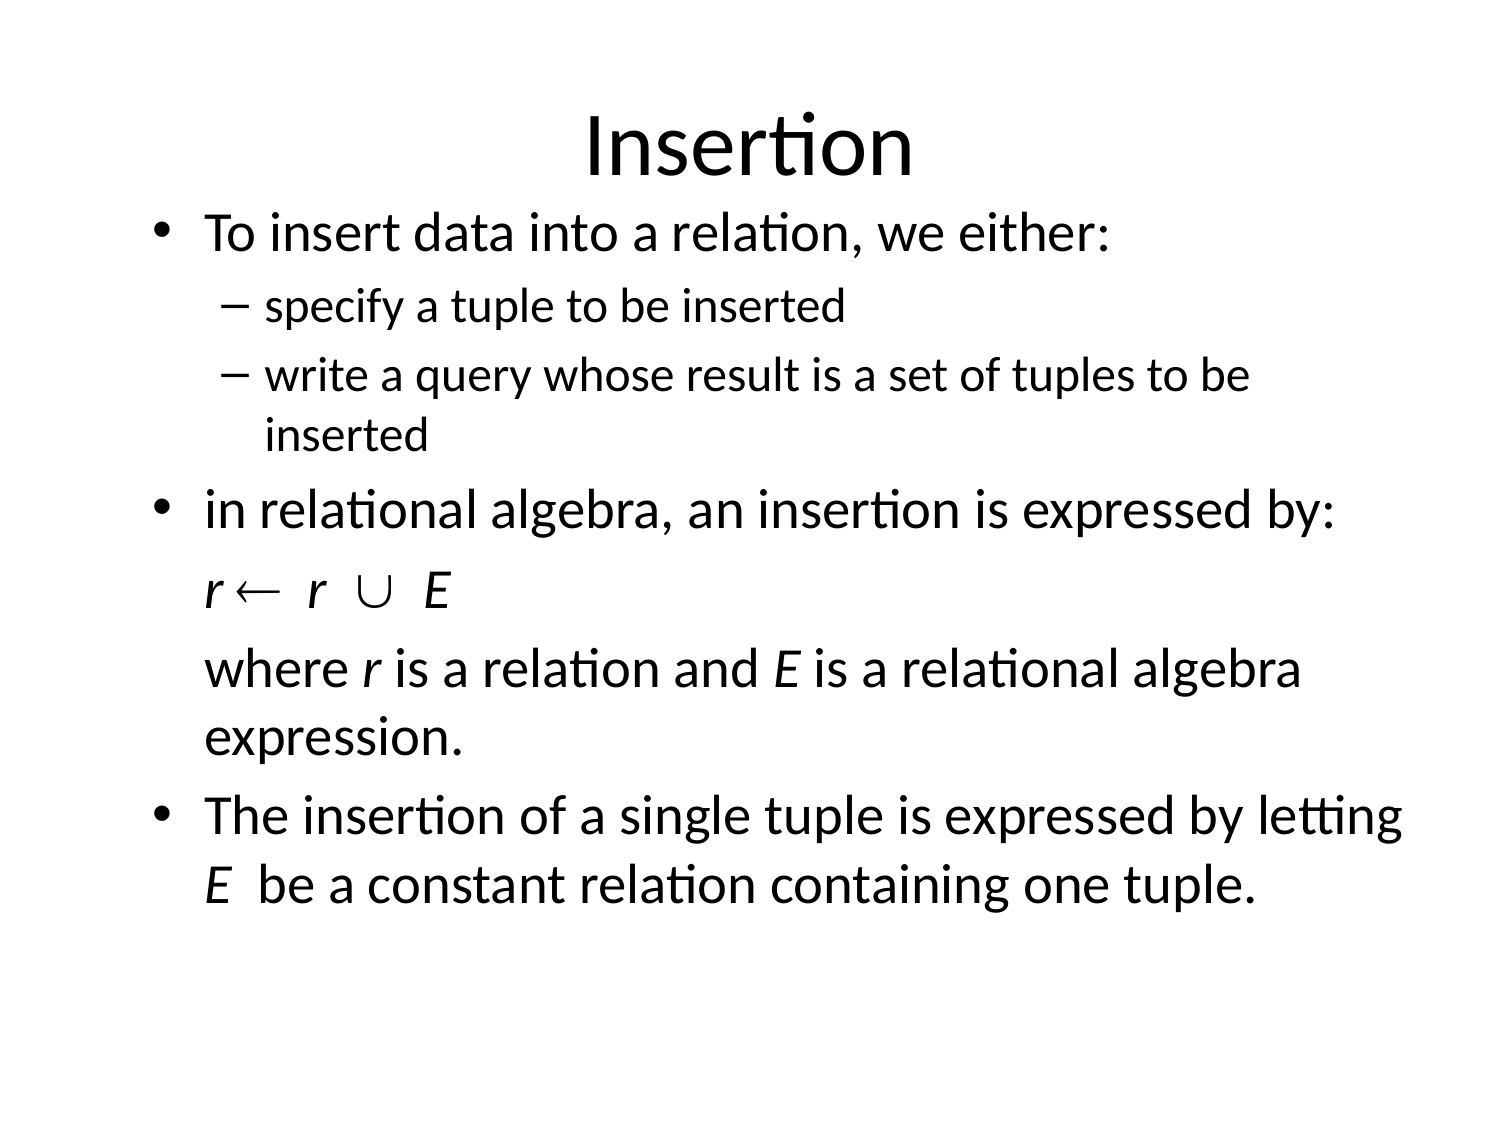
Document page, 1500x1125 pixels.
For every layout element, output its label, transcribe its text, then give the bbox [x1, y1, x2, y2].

list To insert data into a relation, we either: specify a tuple to be inserted write a query whose result is a set of tuples to be inserted in relational algebra, an insertion is expressed by: r  r  E where r is a relation and E is a relational algebra expression. The insertion of a single tuple is expressed by letting E be a constant relation containing one tuple. [137, 187, 1425, 988]
title Insertion [75, 45, 1425, 233]
